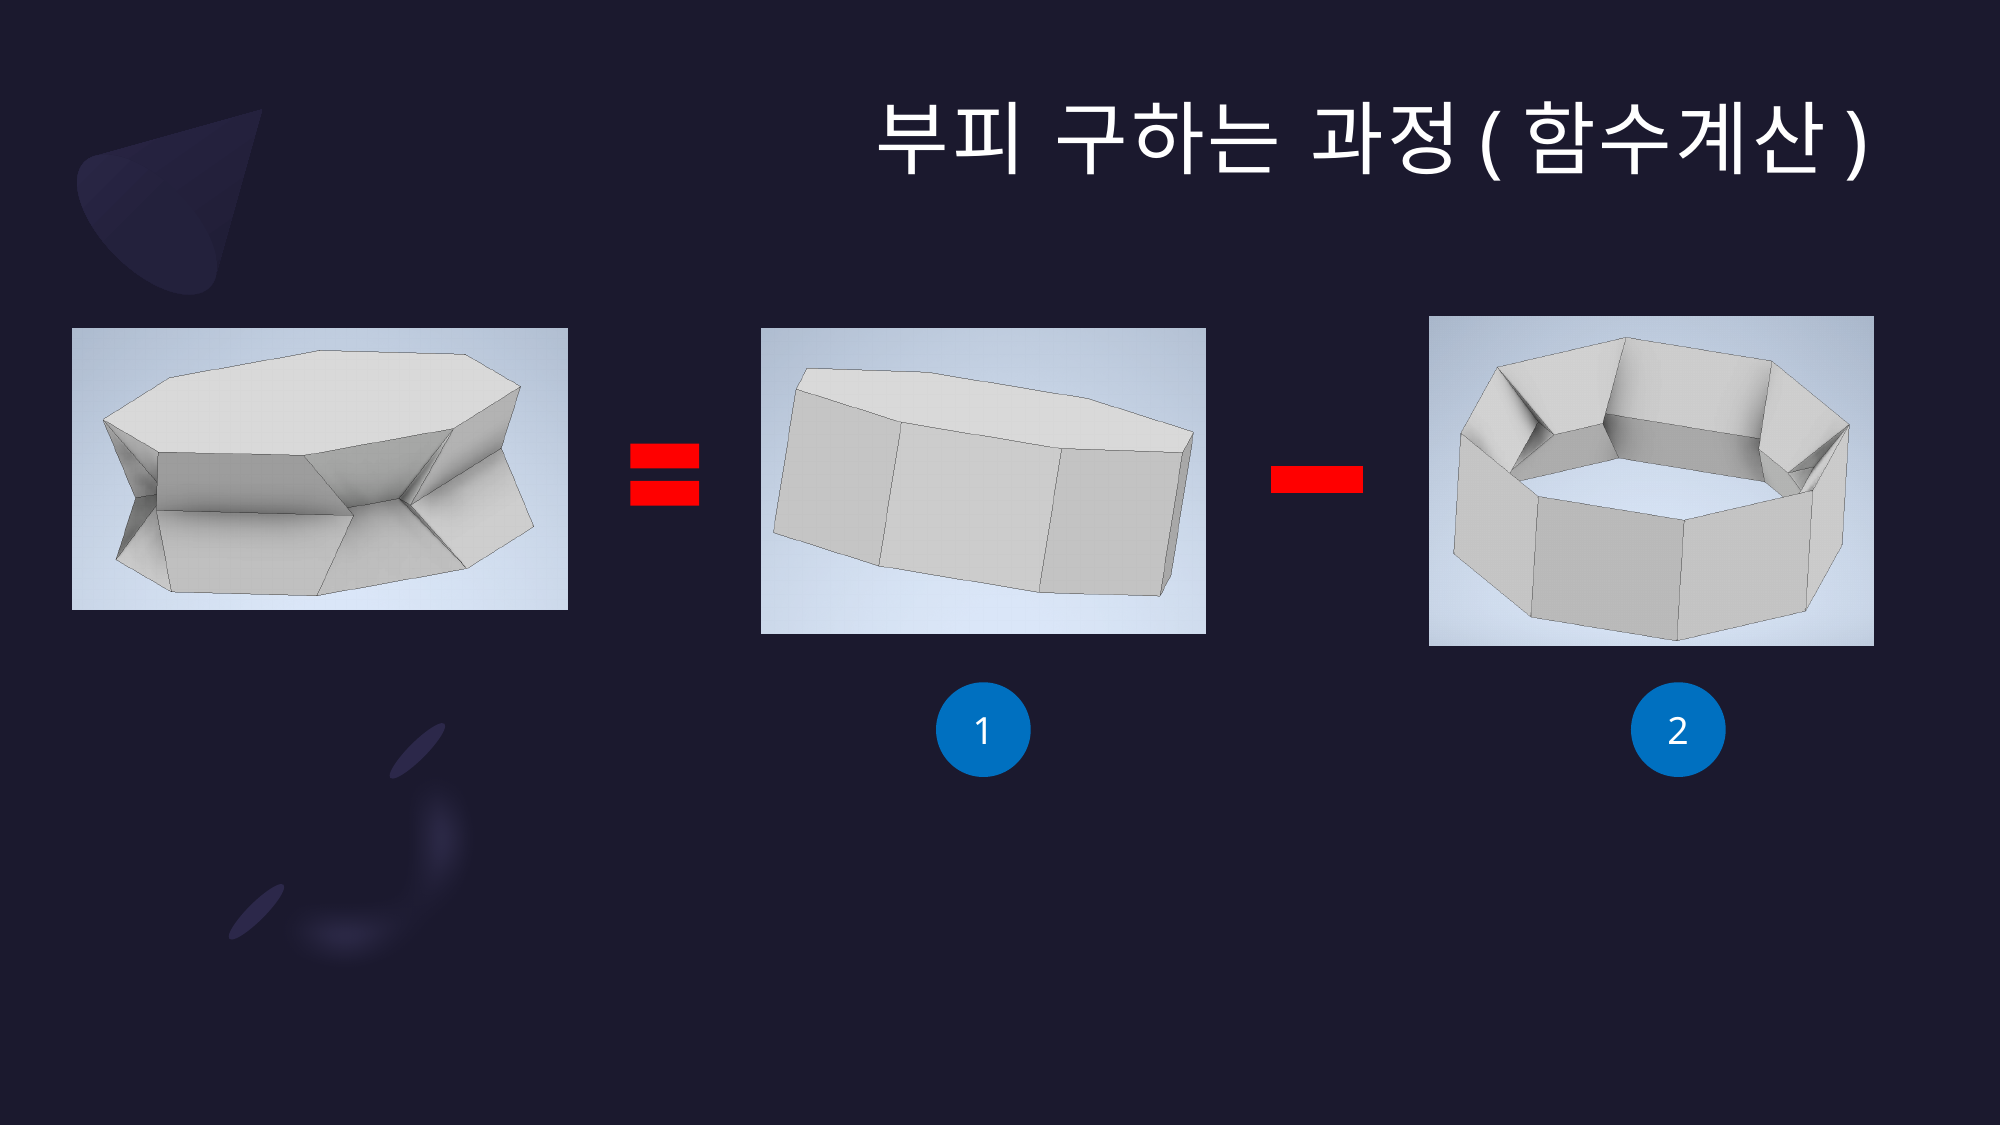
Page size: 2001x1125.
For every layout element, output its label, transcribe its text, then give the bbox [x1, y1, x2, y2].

picture [761, 328, 1206, 634]
picture [1429, 316, 1874, 646]
title 부피 구하는 과정(함수계산) [857, 53, 1953, 200]
text_box 2 [1629, 681, 1727, 779]
text_box 1 [934, 681, 1032, 779]
text_box [629, 442, 700, 469]
text_box [1270, 465, 1364, 494]
picture [72, 328, 568, 610]
text_box [629, 480, 700, 507]
